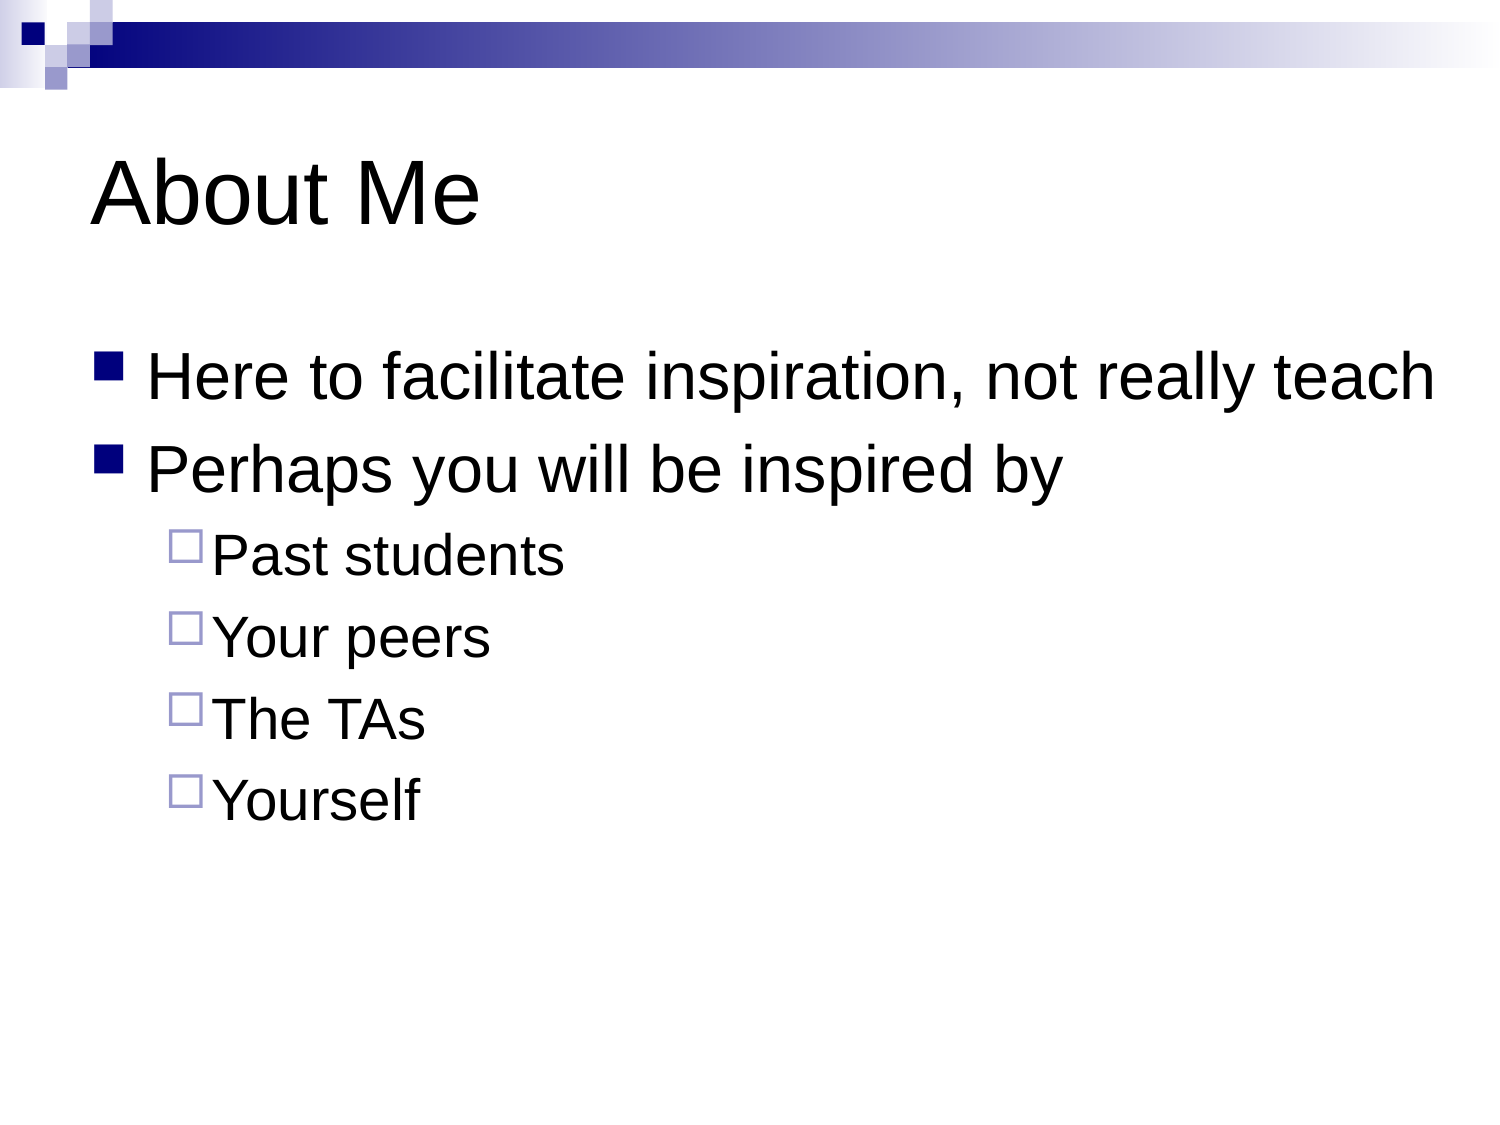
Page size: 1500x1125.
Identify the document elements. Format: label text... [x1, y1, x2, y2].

title About Me [75, 75, 1425, 300]
list Here to facilitate inspiration, not really teach Perhaps you will be inspired by Past students Your peers The TAs Yourself [75, 324, 1463, 425]
